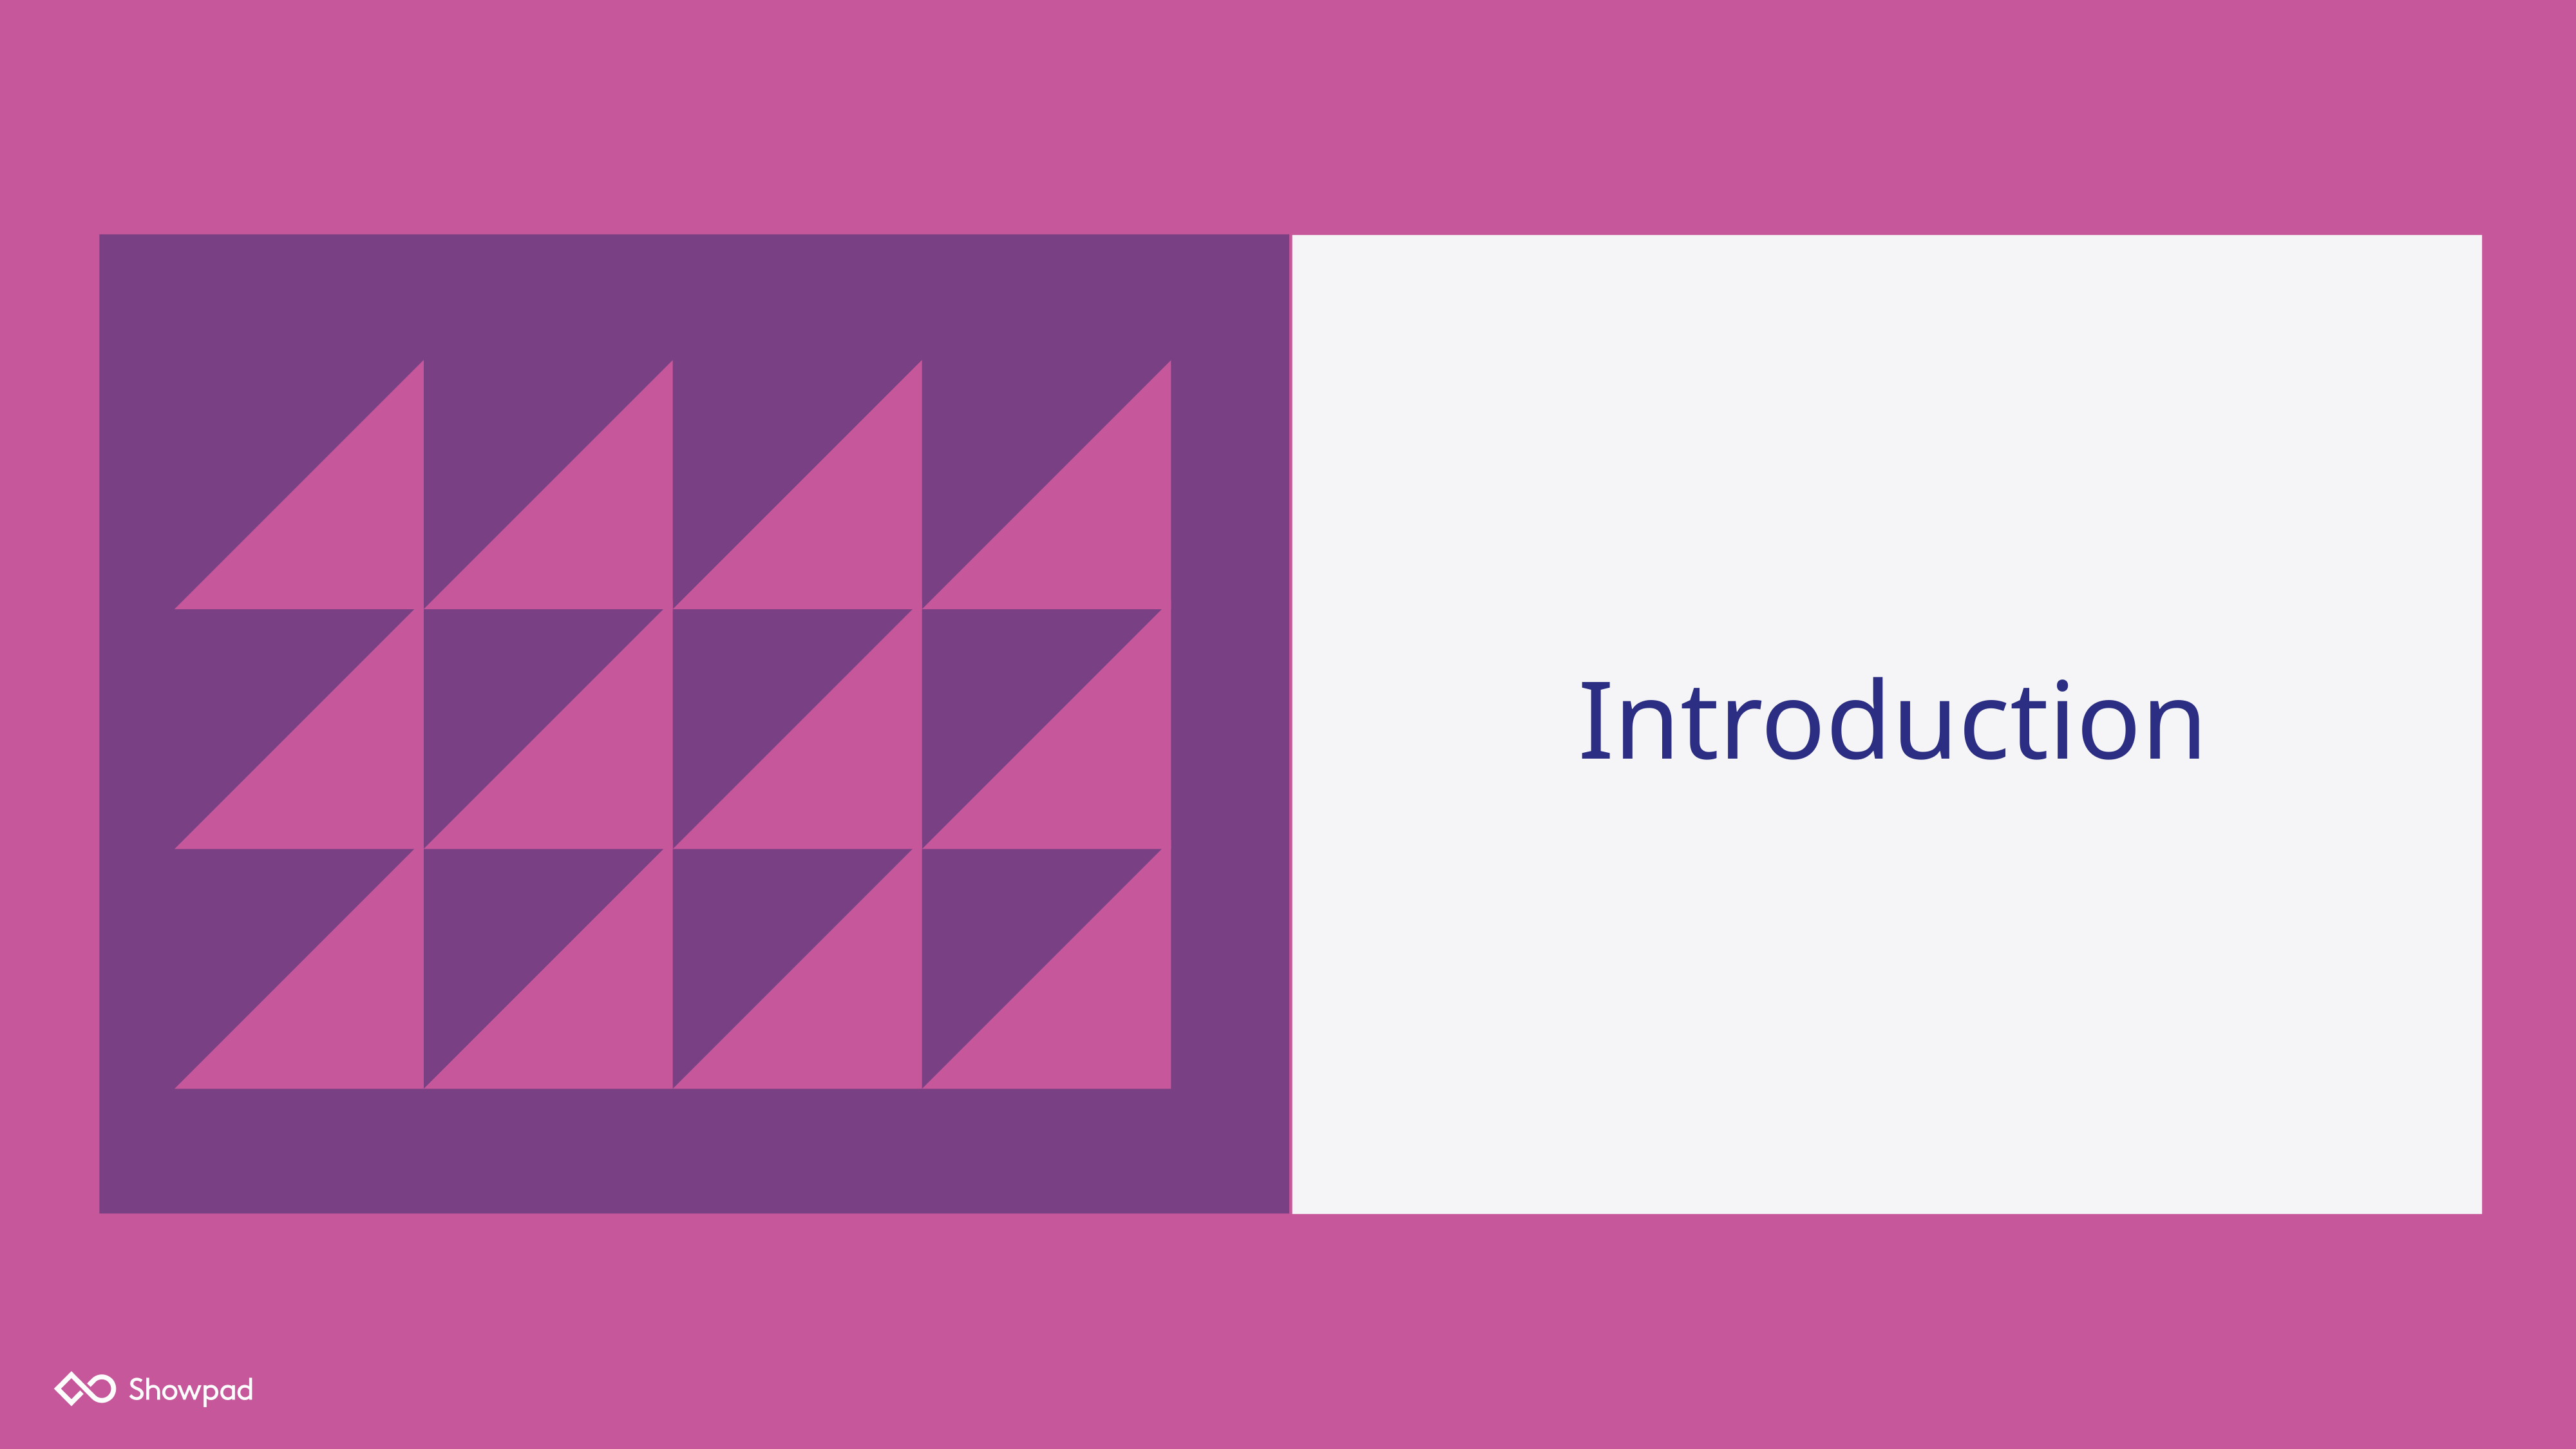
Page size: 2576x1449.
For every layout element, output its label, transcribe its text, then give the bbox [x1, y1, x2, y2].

picture [50, 1370, 260, 1410]
title Introduction [1374, 565, 2412, 884]
